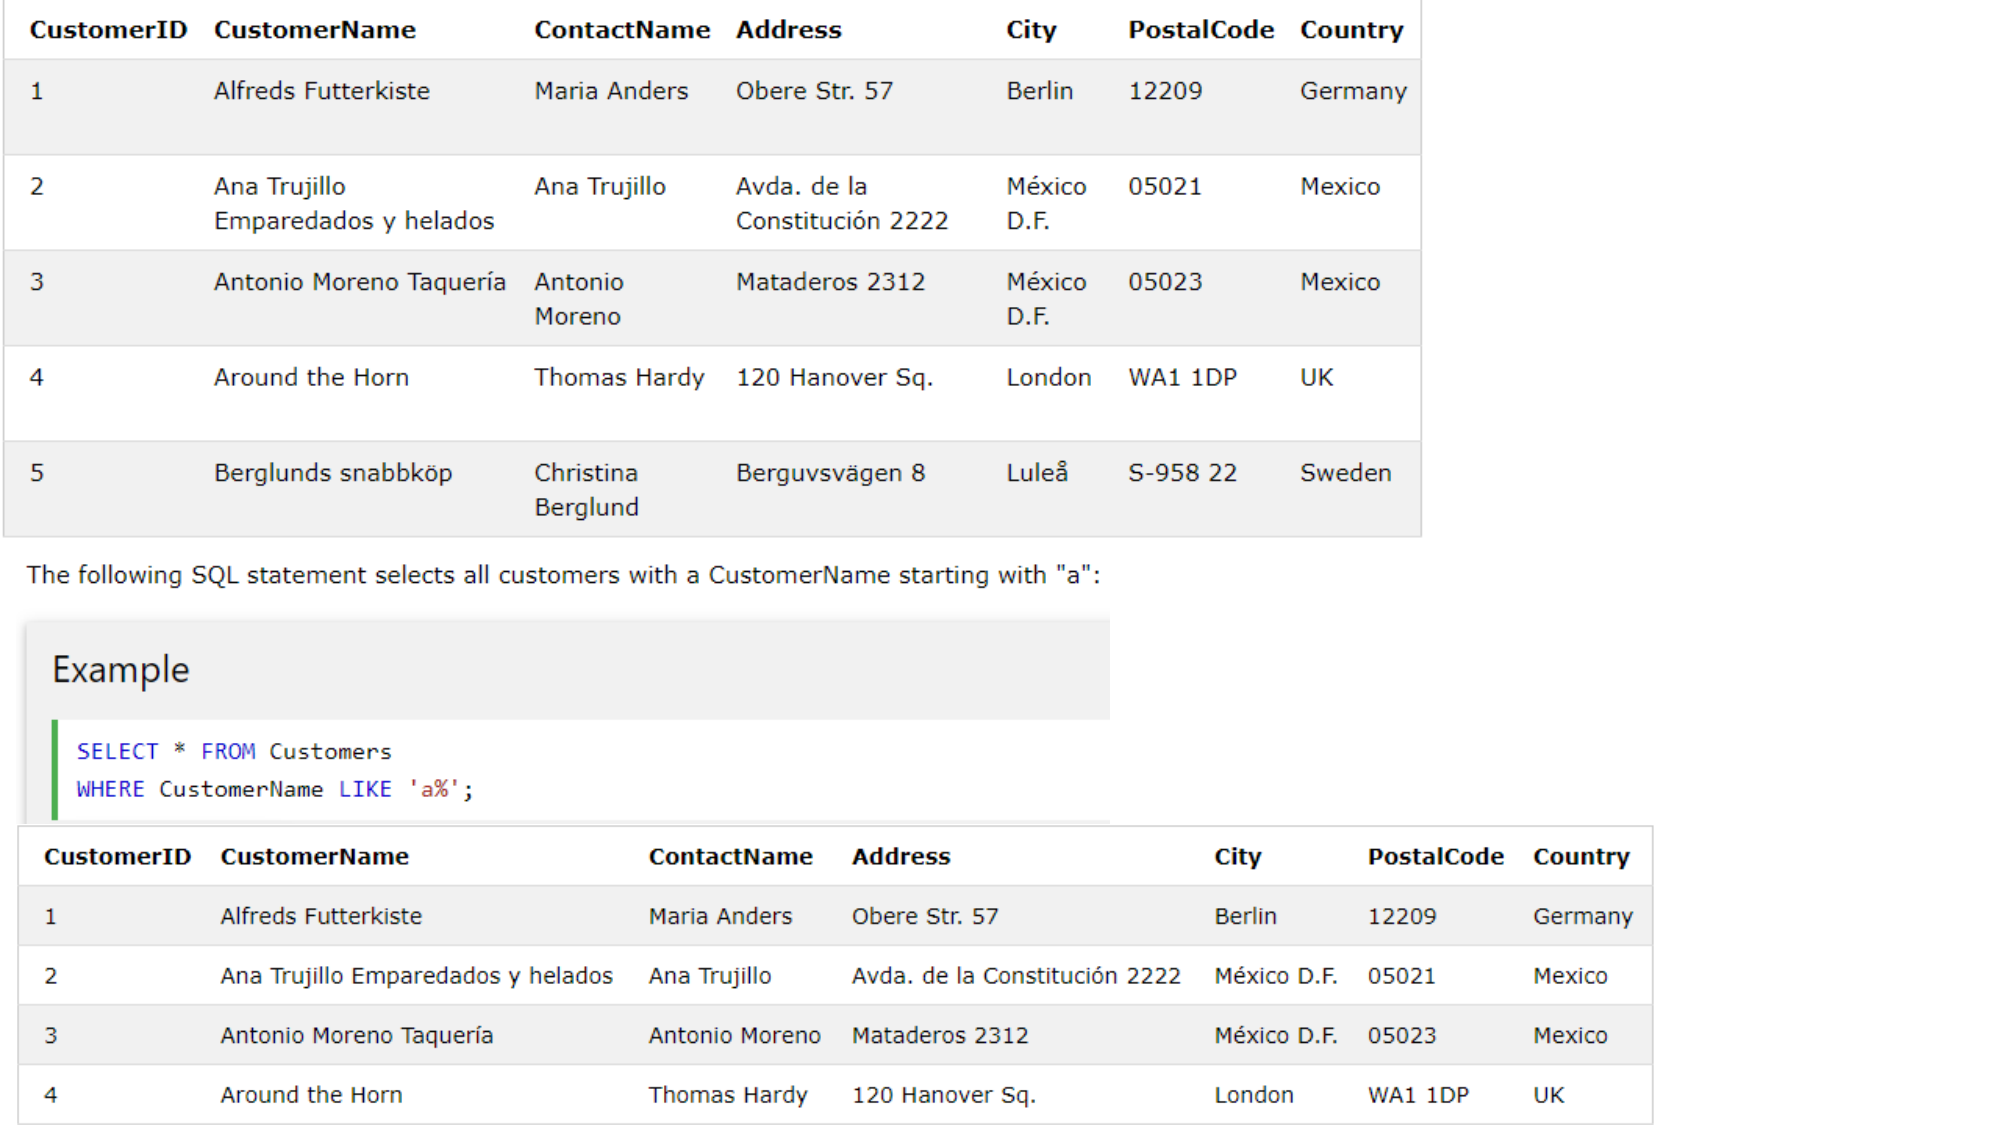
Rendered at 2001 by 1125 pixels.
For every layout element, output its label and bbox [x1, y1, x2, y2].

picture [16, 549, 1657, 1125]
picture [0, 0, 1427, 544]
